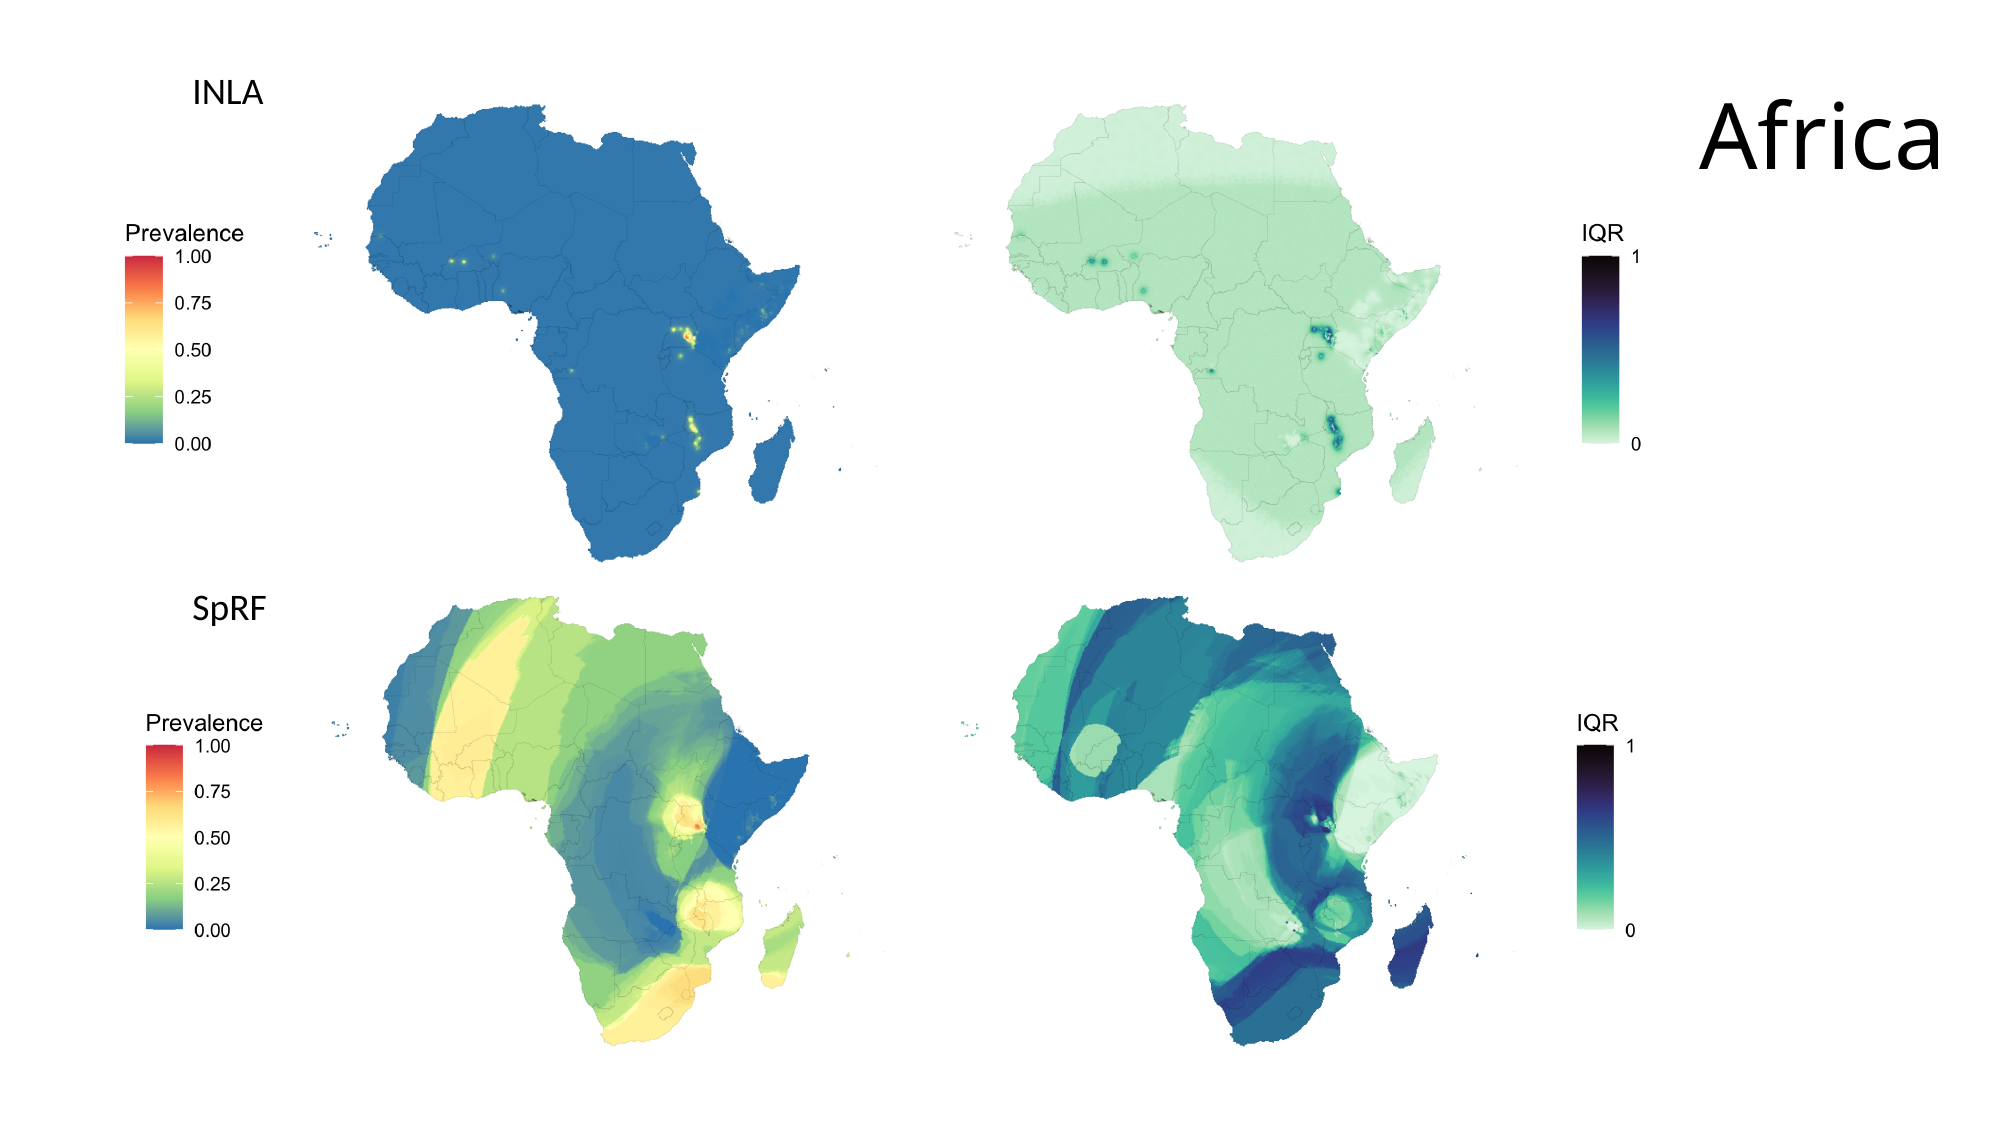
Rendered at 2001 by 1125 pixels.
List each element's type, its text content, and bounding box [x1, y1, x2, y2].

title Africa [1684, 30, 1962, 249]
picture [113, 89, 1653, 1066]
text_box INLA [177, 59, 279, 89]
